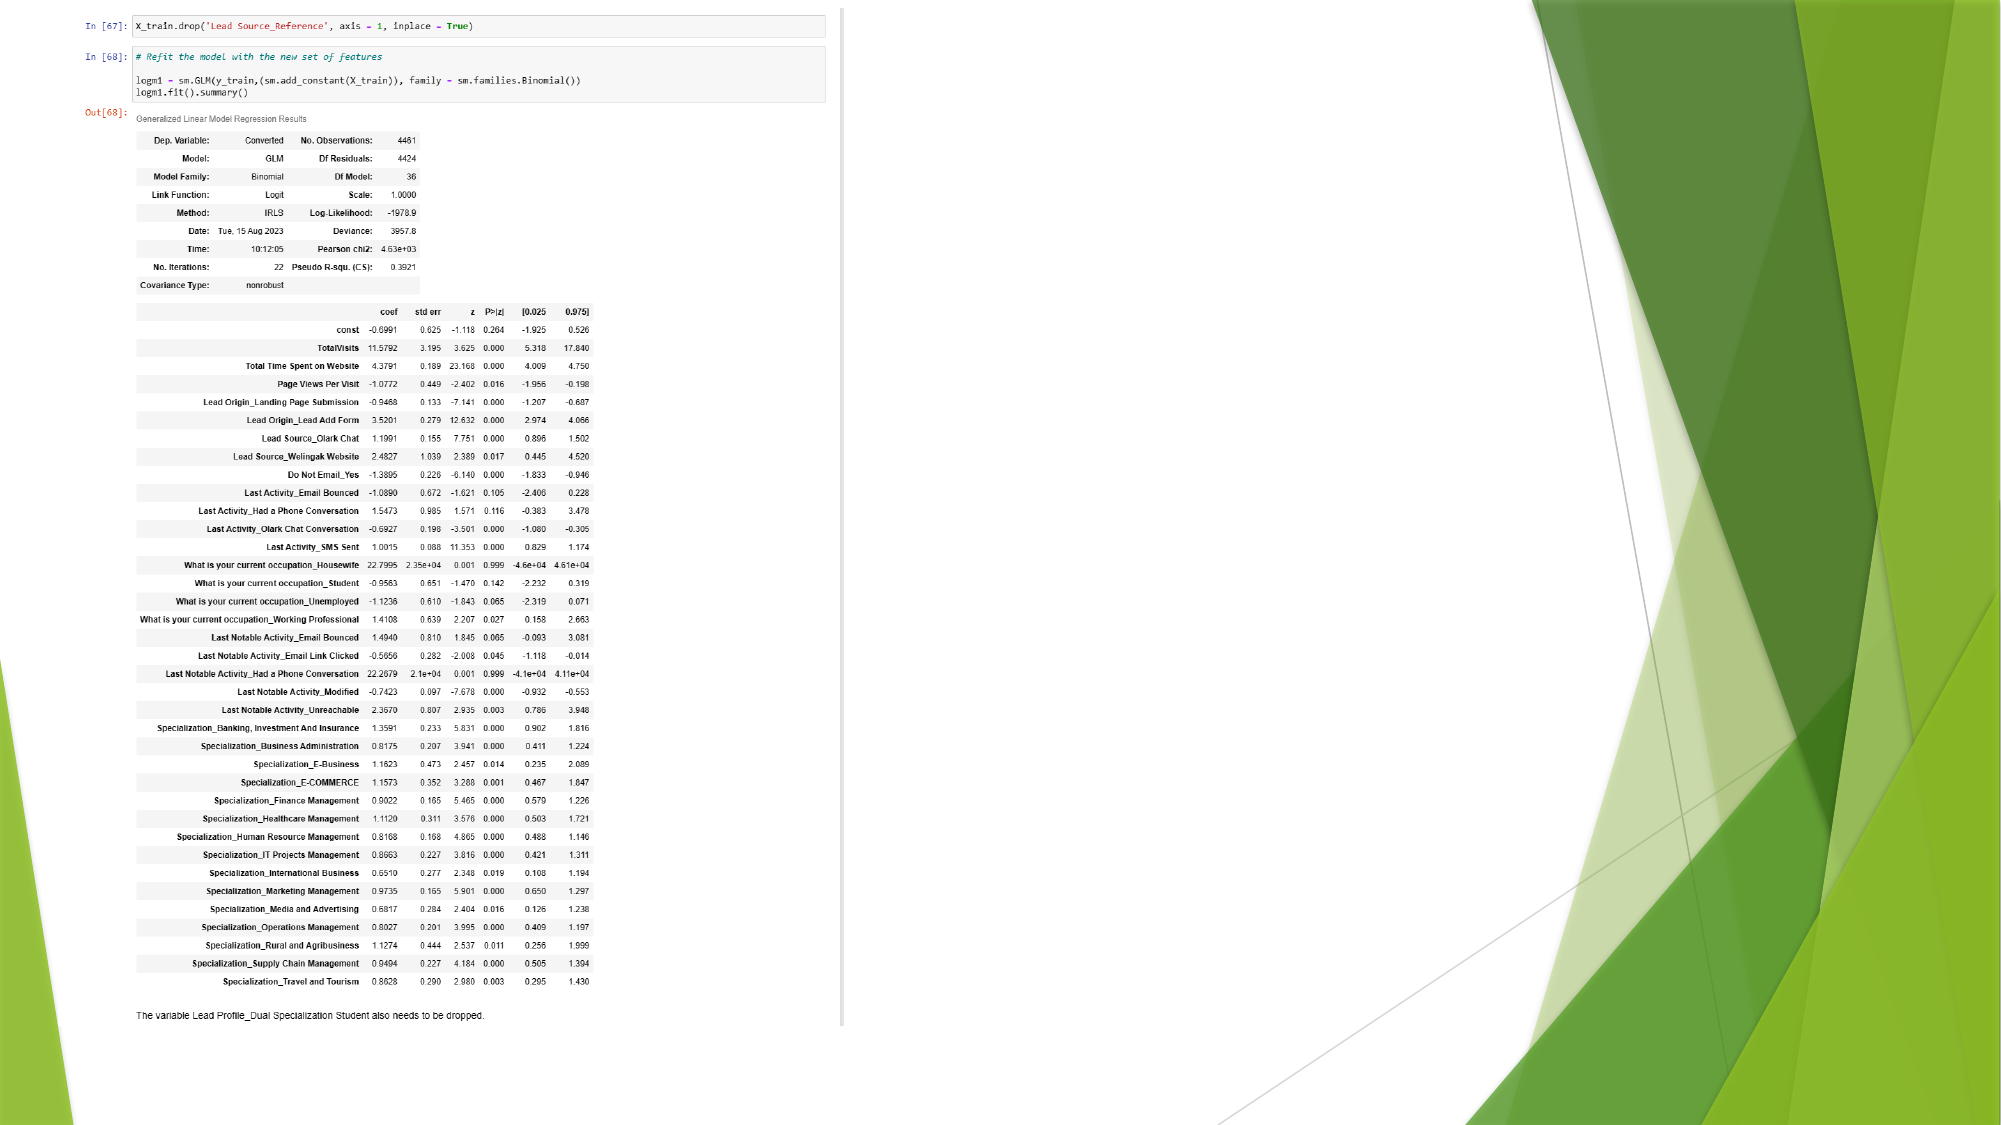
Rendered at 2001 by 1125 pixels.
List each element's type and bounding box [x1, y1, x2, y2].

picture [58, 8, 844, 1026]
